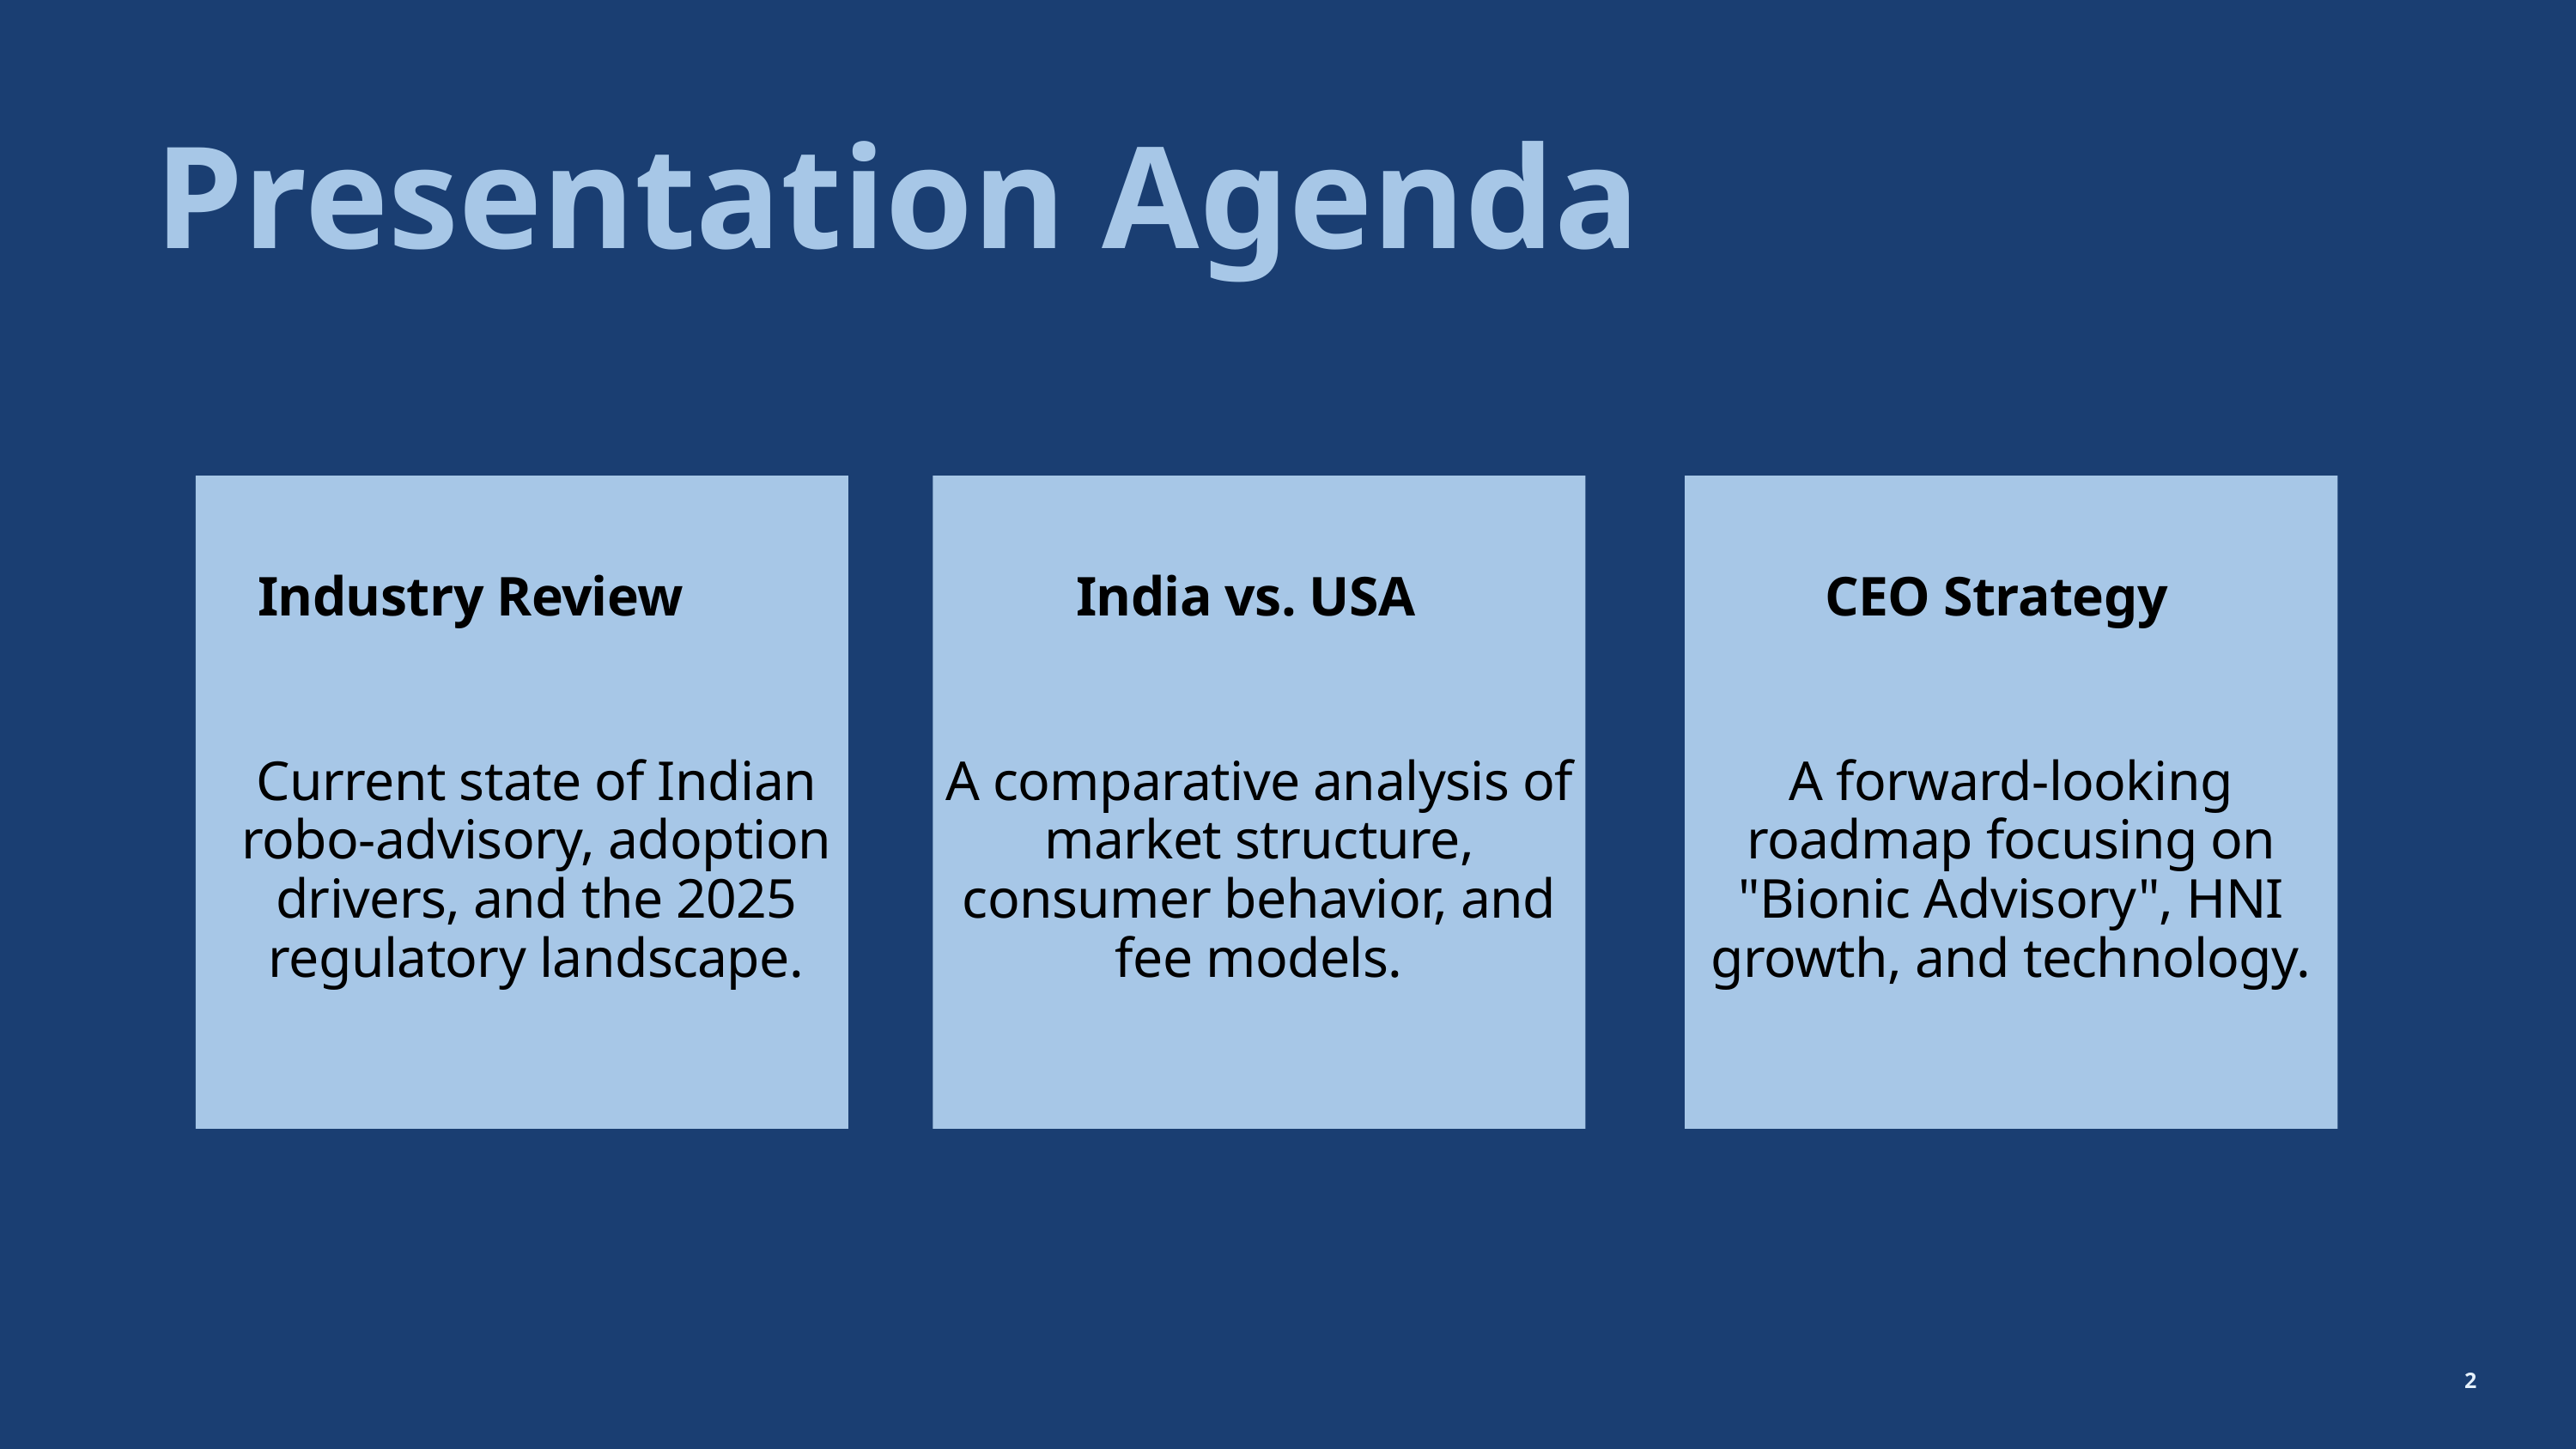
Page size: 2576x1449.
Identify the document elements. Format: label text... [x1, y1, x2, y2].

text_box Current state of Indian robo-advisory, adoption drivers, and the 2025 regulatory landscape. [224, 751, 848, 1047]
text_box A comparative analysis of market structure, consumer behavior, and fee models. [933, 751, 1586, 1047]
text_box [1685, 476, 2338, 751]
text_box 2 [2464, 1362, 2477, 1393]
text_box Presentation Agenda [0, 205, 1866, 348]
text_box [1685, 1047, 2338, 1129]
text_box [933, 1047, 1586, 1129]
text_box Industry Review [256, 567, 685, 686]
text_box [195, 476, 848, 1129]
text_box [933, 476, 1586, 751]
text_box CEO Strategy [1669, 567, 2324, 686]
text_box India vs. USA [919, 567, 1572, 686]
text_box A forward-looking roadmap focusing on "Bionic Advisory", HNI growth, and technology. [1685, 751, 2338, 1047]
